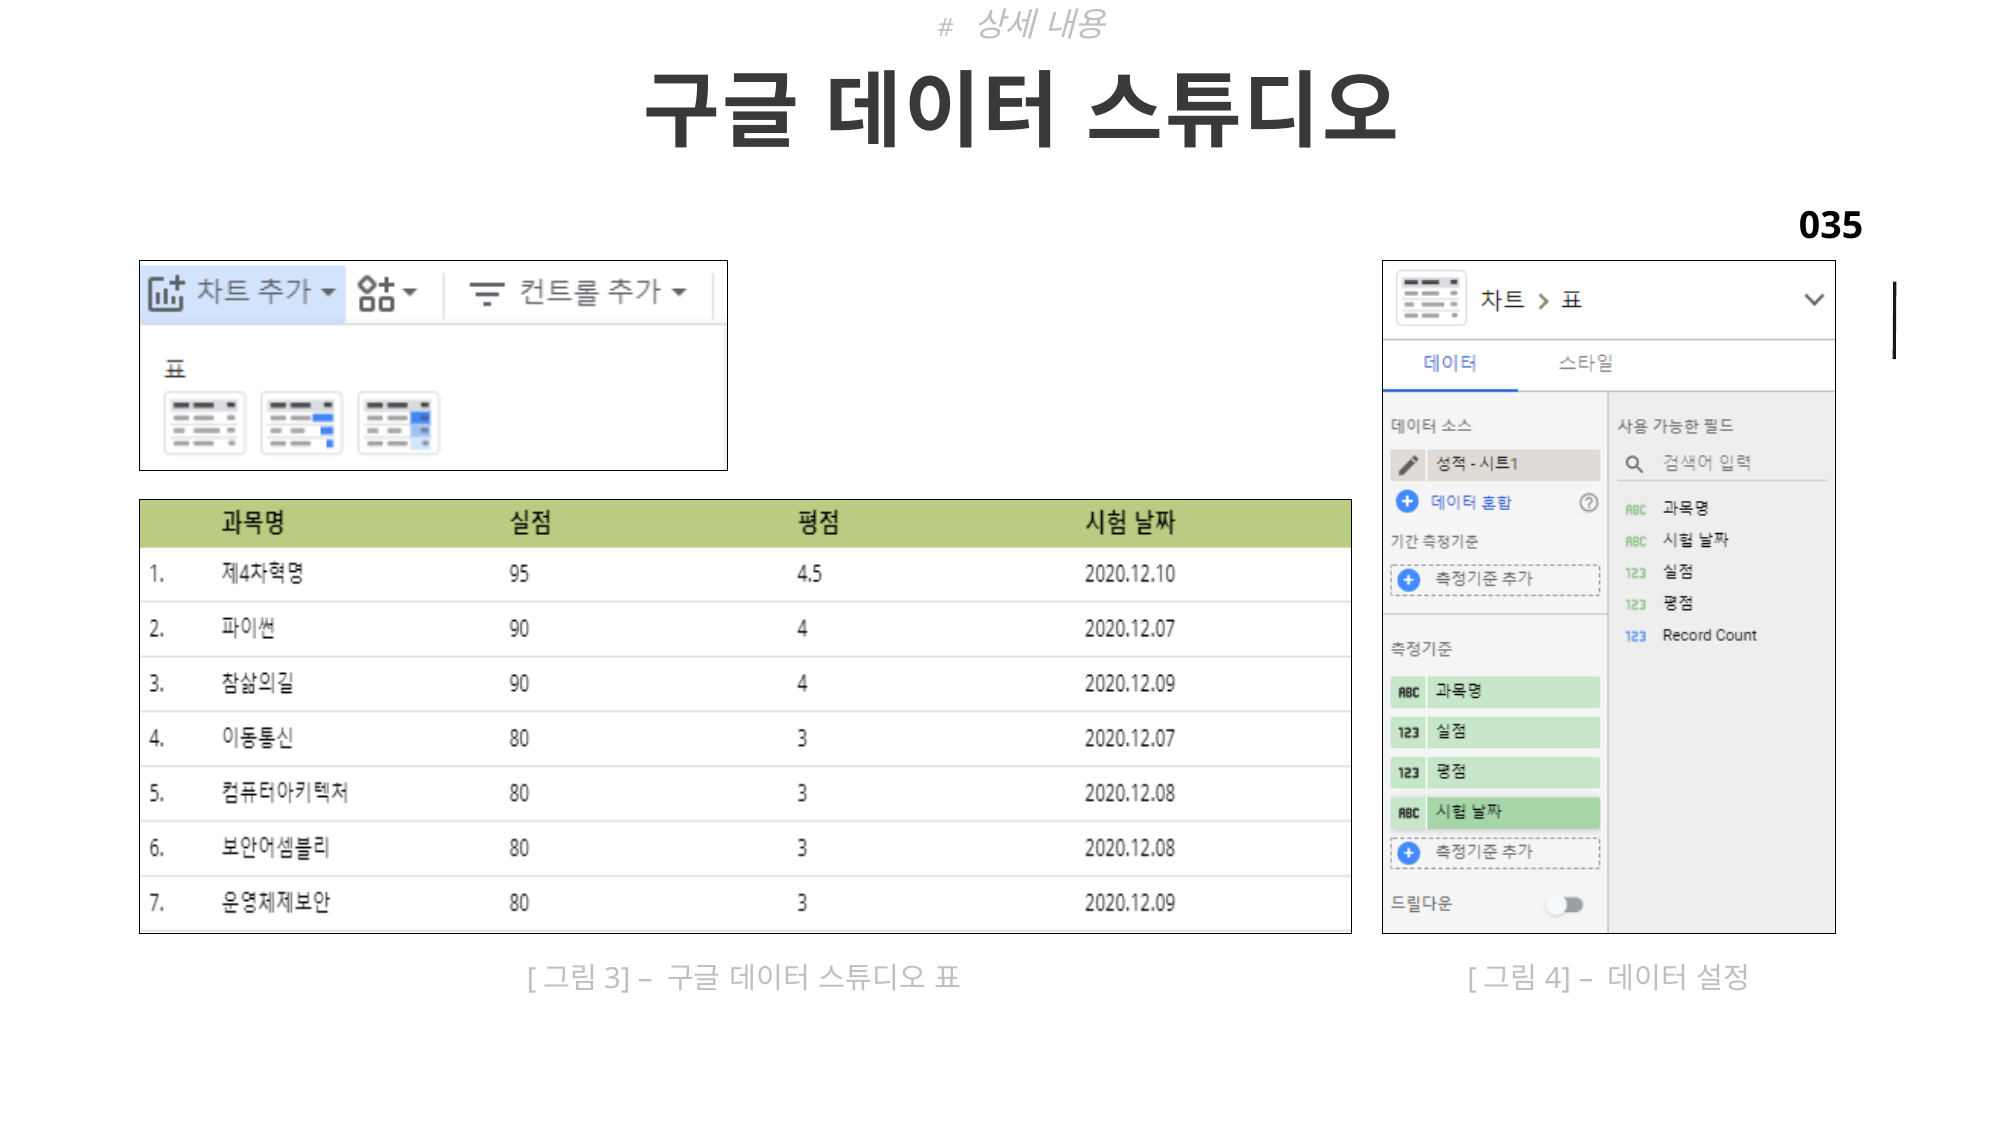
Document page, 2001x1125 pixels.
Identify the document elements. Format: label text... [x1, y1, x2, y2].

text_box [그림4] – 데이터 설정 [1284, 949, 1934, 1012]
text_box # 상세 내용 [696, 0, 1346, 62]
picture [139, 499, 1352, 934]
text_box [그림3] – 구글 데이터 스튜디오 표 [419, 949, 1069, 1012]
picture [139, 260, 728, 471]
picture [1382, 260, 1836, 934]
text_box 구글 데이터 스튜디오 [370, 61, 1672, 196]
